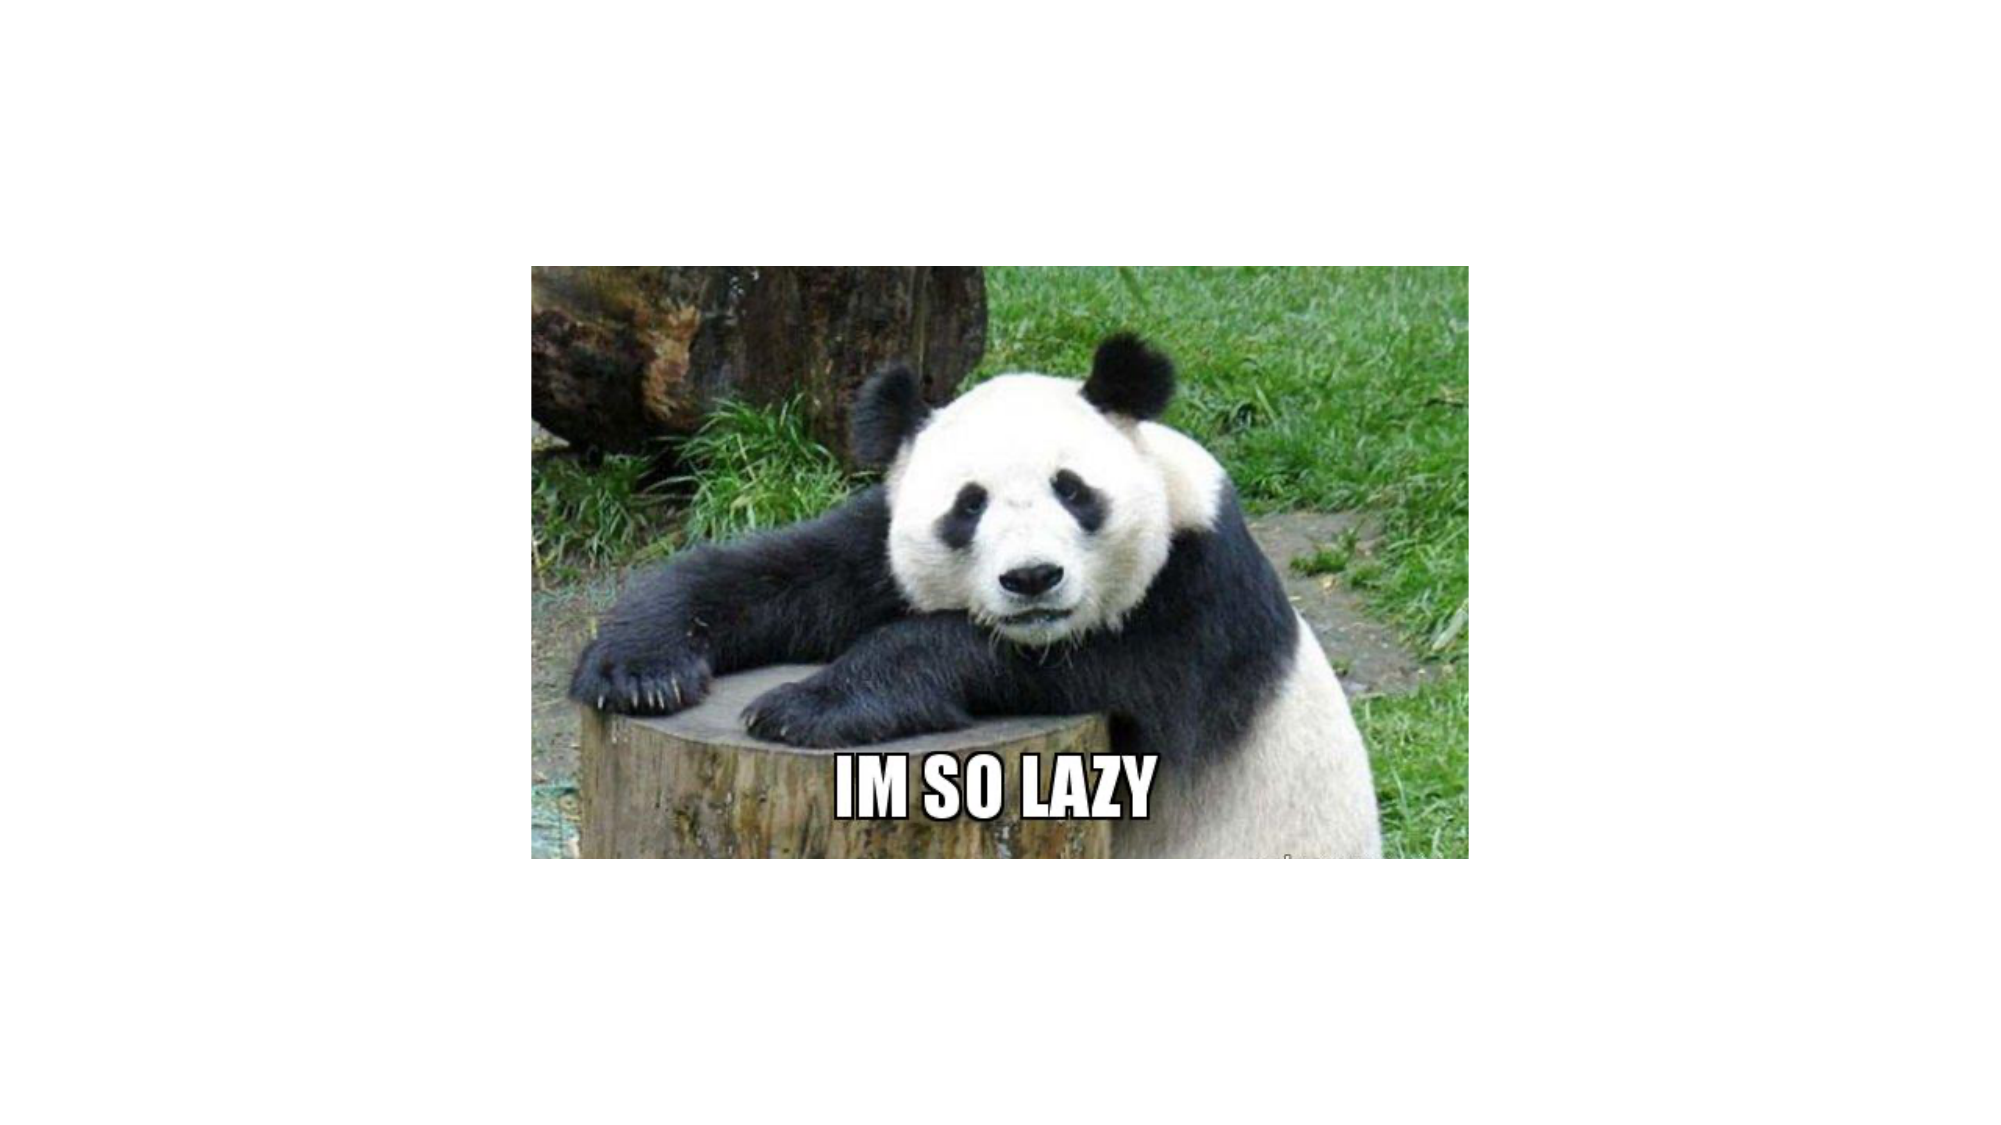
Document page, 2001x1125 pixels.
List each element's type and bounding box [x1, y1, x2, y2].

picture [531, 266, 1469, 859]
